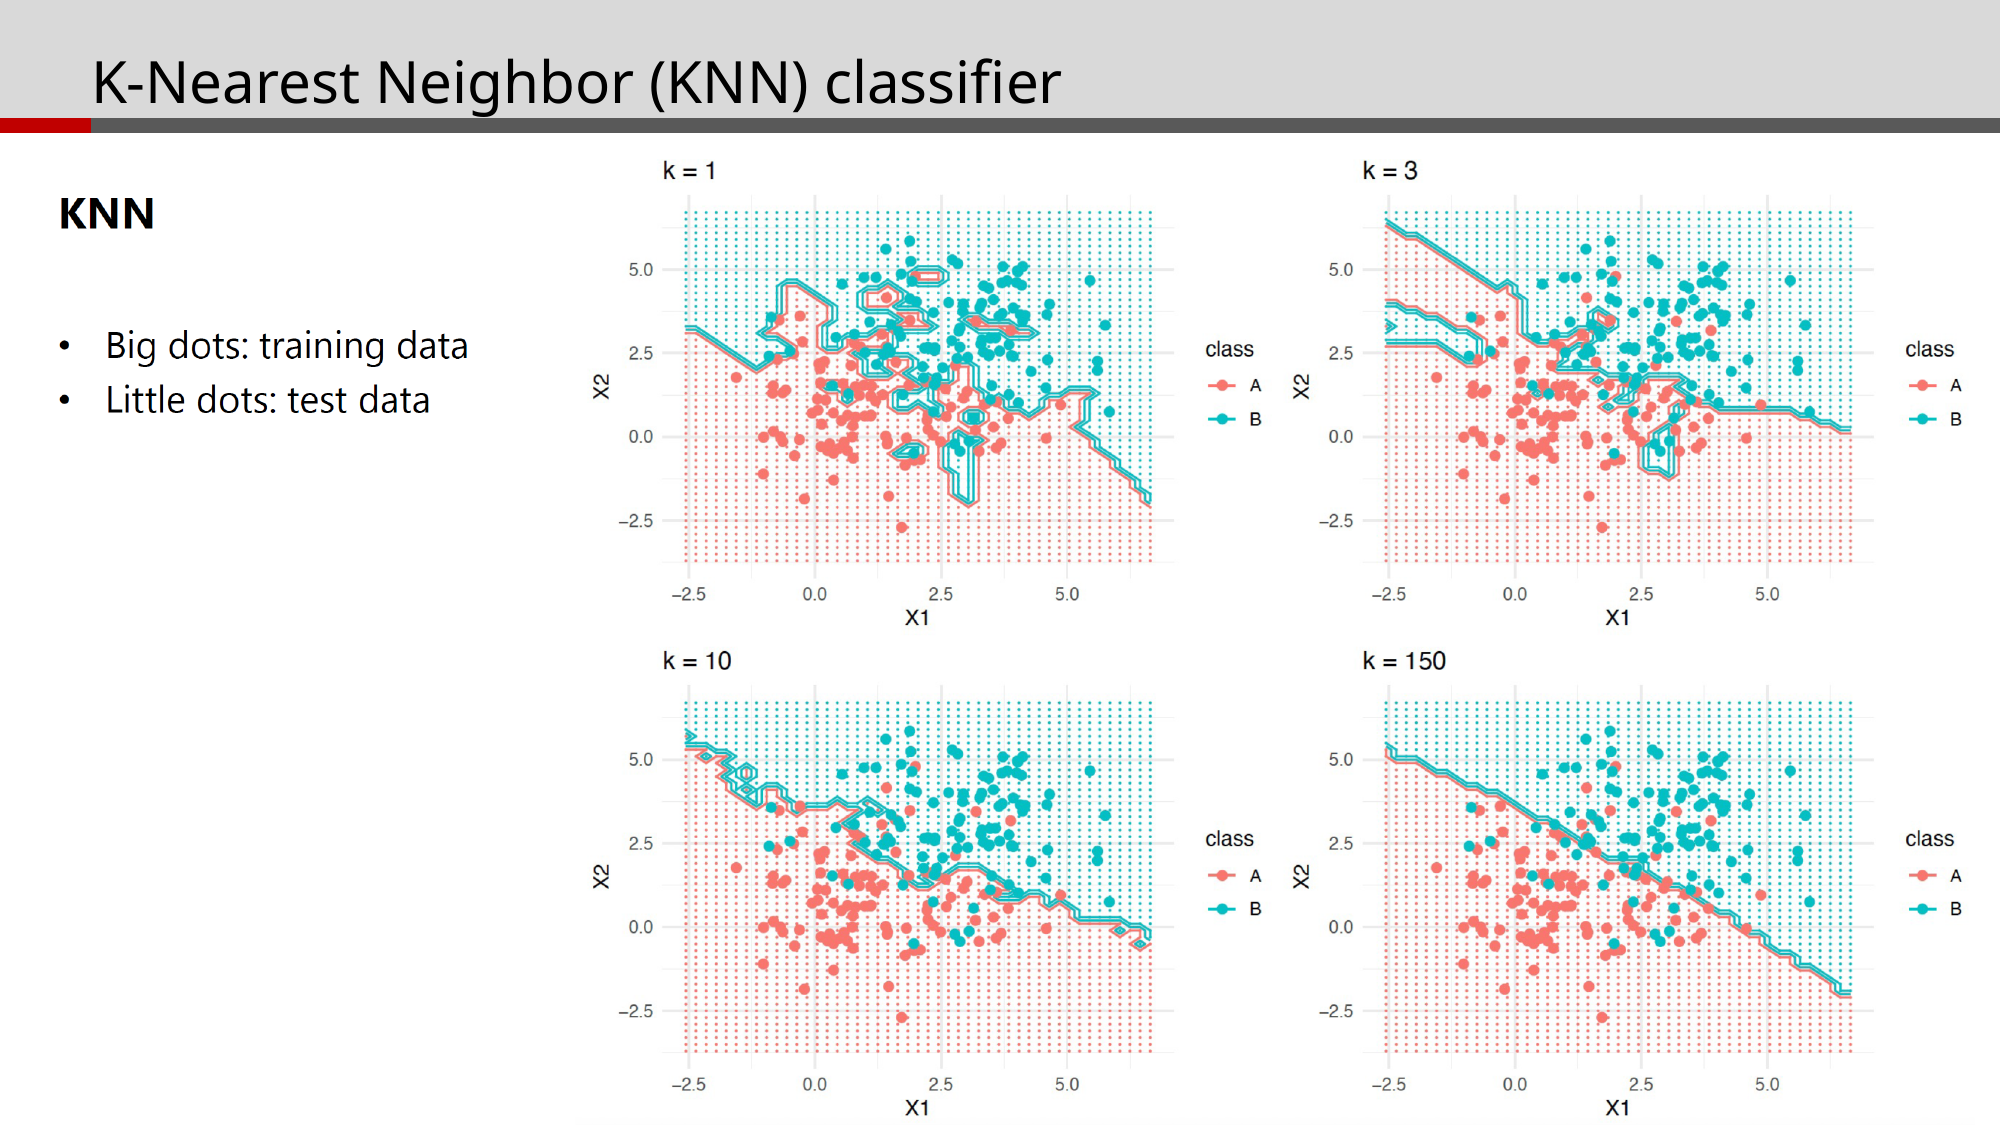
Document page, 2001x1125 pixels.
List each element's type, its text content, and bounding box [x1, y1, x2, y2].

picture [39, 142, 1975, 1125]
title K-Nearest Neighbor (KNN) classifier [91, 0, 1949, 115]
